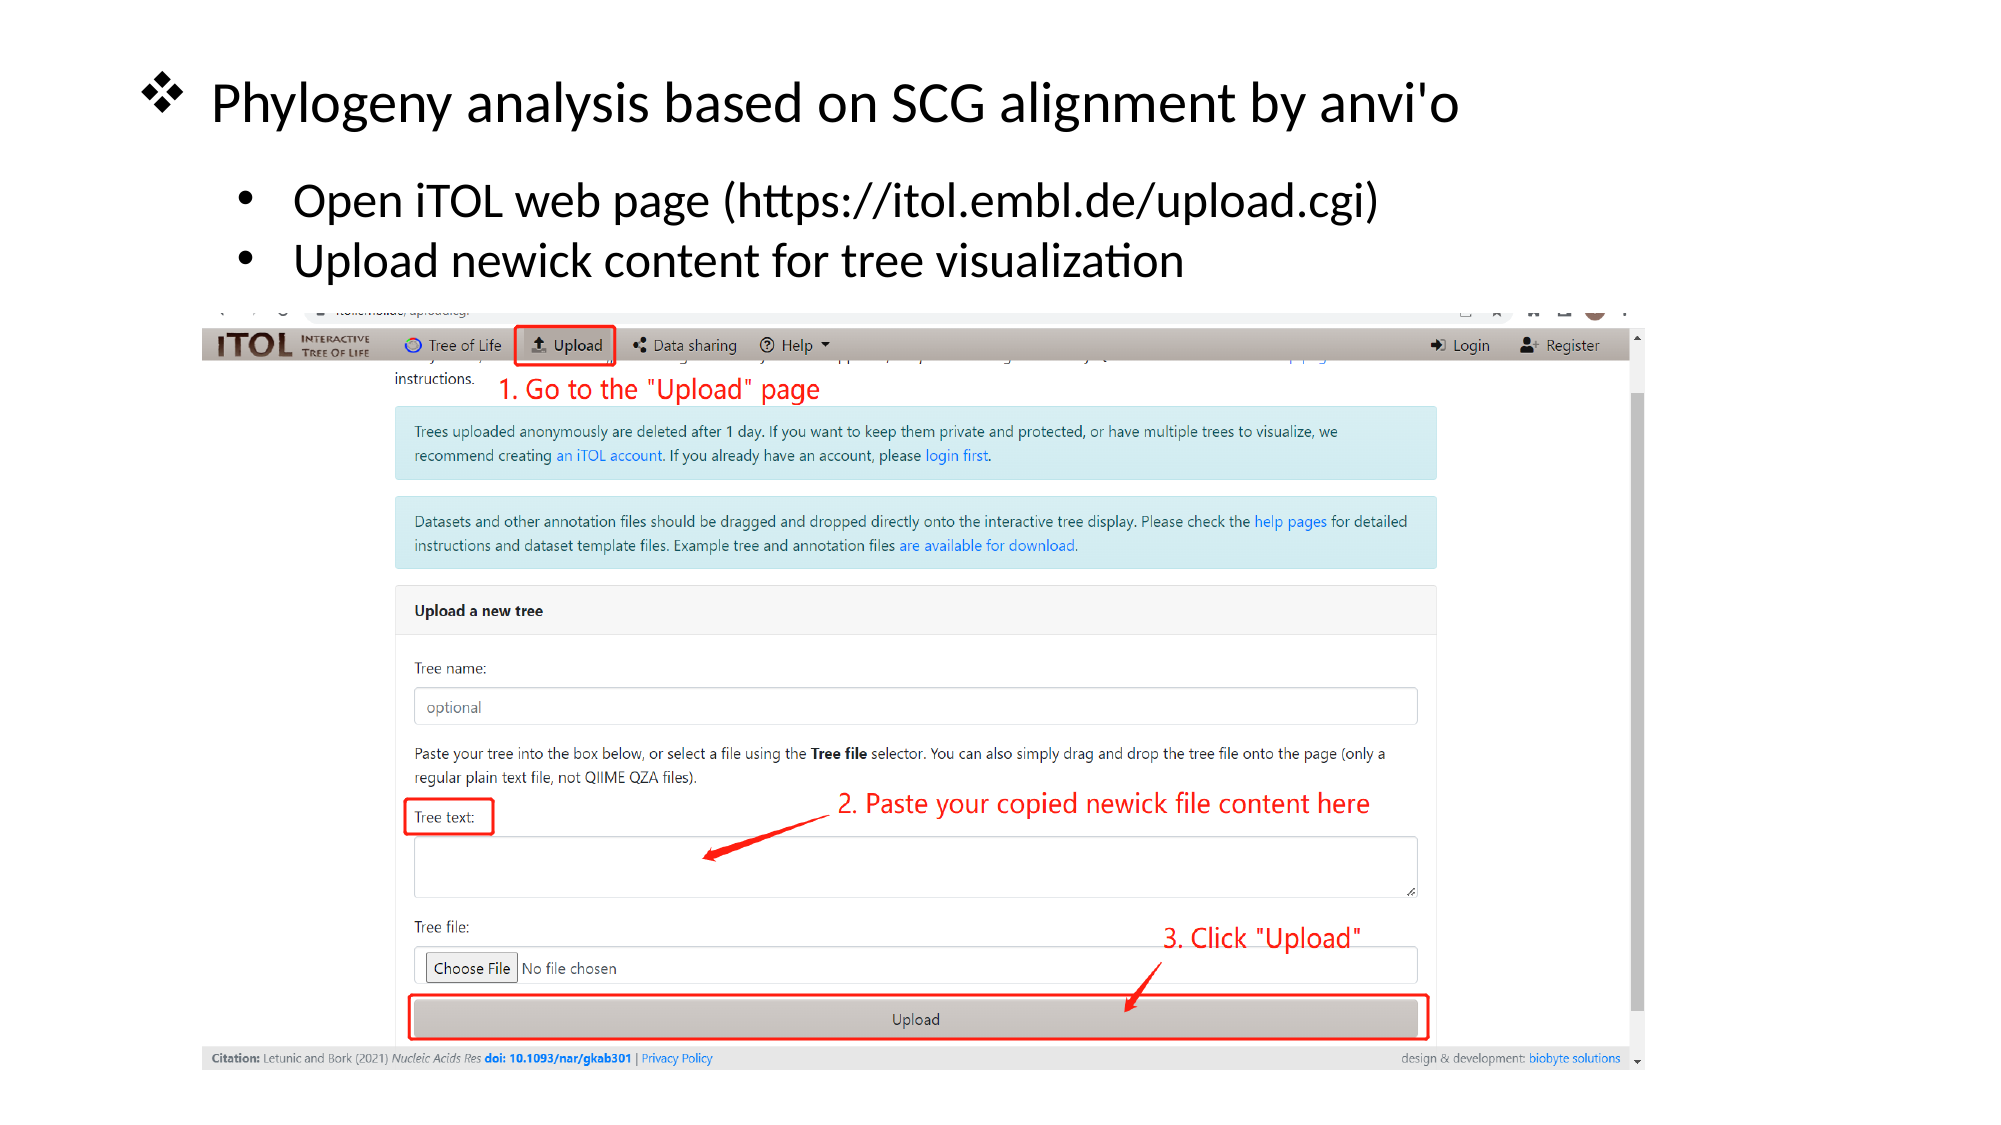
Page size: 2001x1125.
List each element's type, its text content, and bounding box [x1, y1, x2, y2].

picture [202, 313, 1645, 1070]
text_box Phylogeny analysis based on SCG alignment by anvi'o [121, 56, 1622, 142]
text_box Open iTOL web page (https://itol.embl.de/upload.cgi) Upload newick content for tree visualization [222, 159, 1521, 295]
